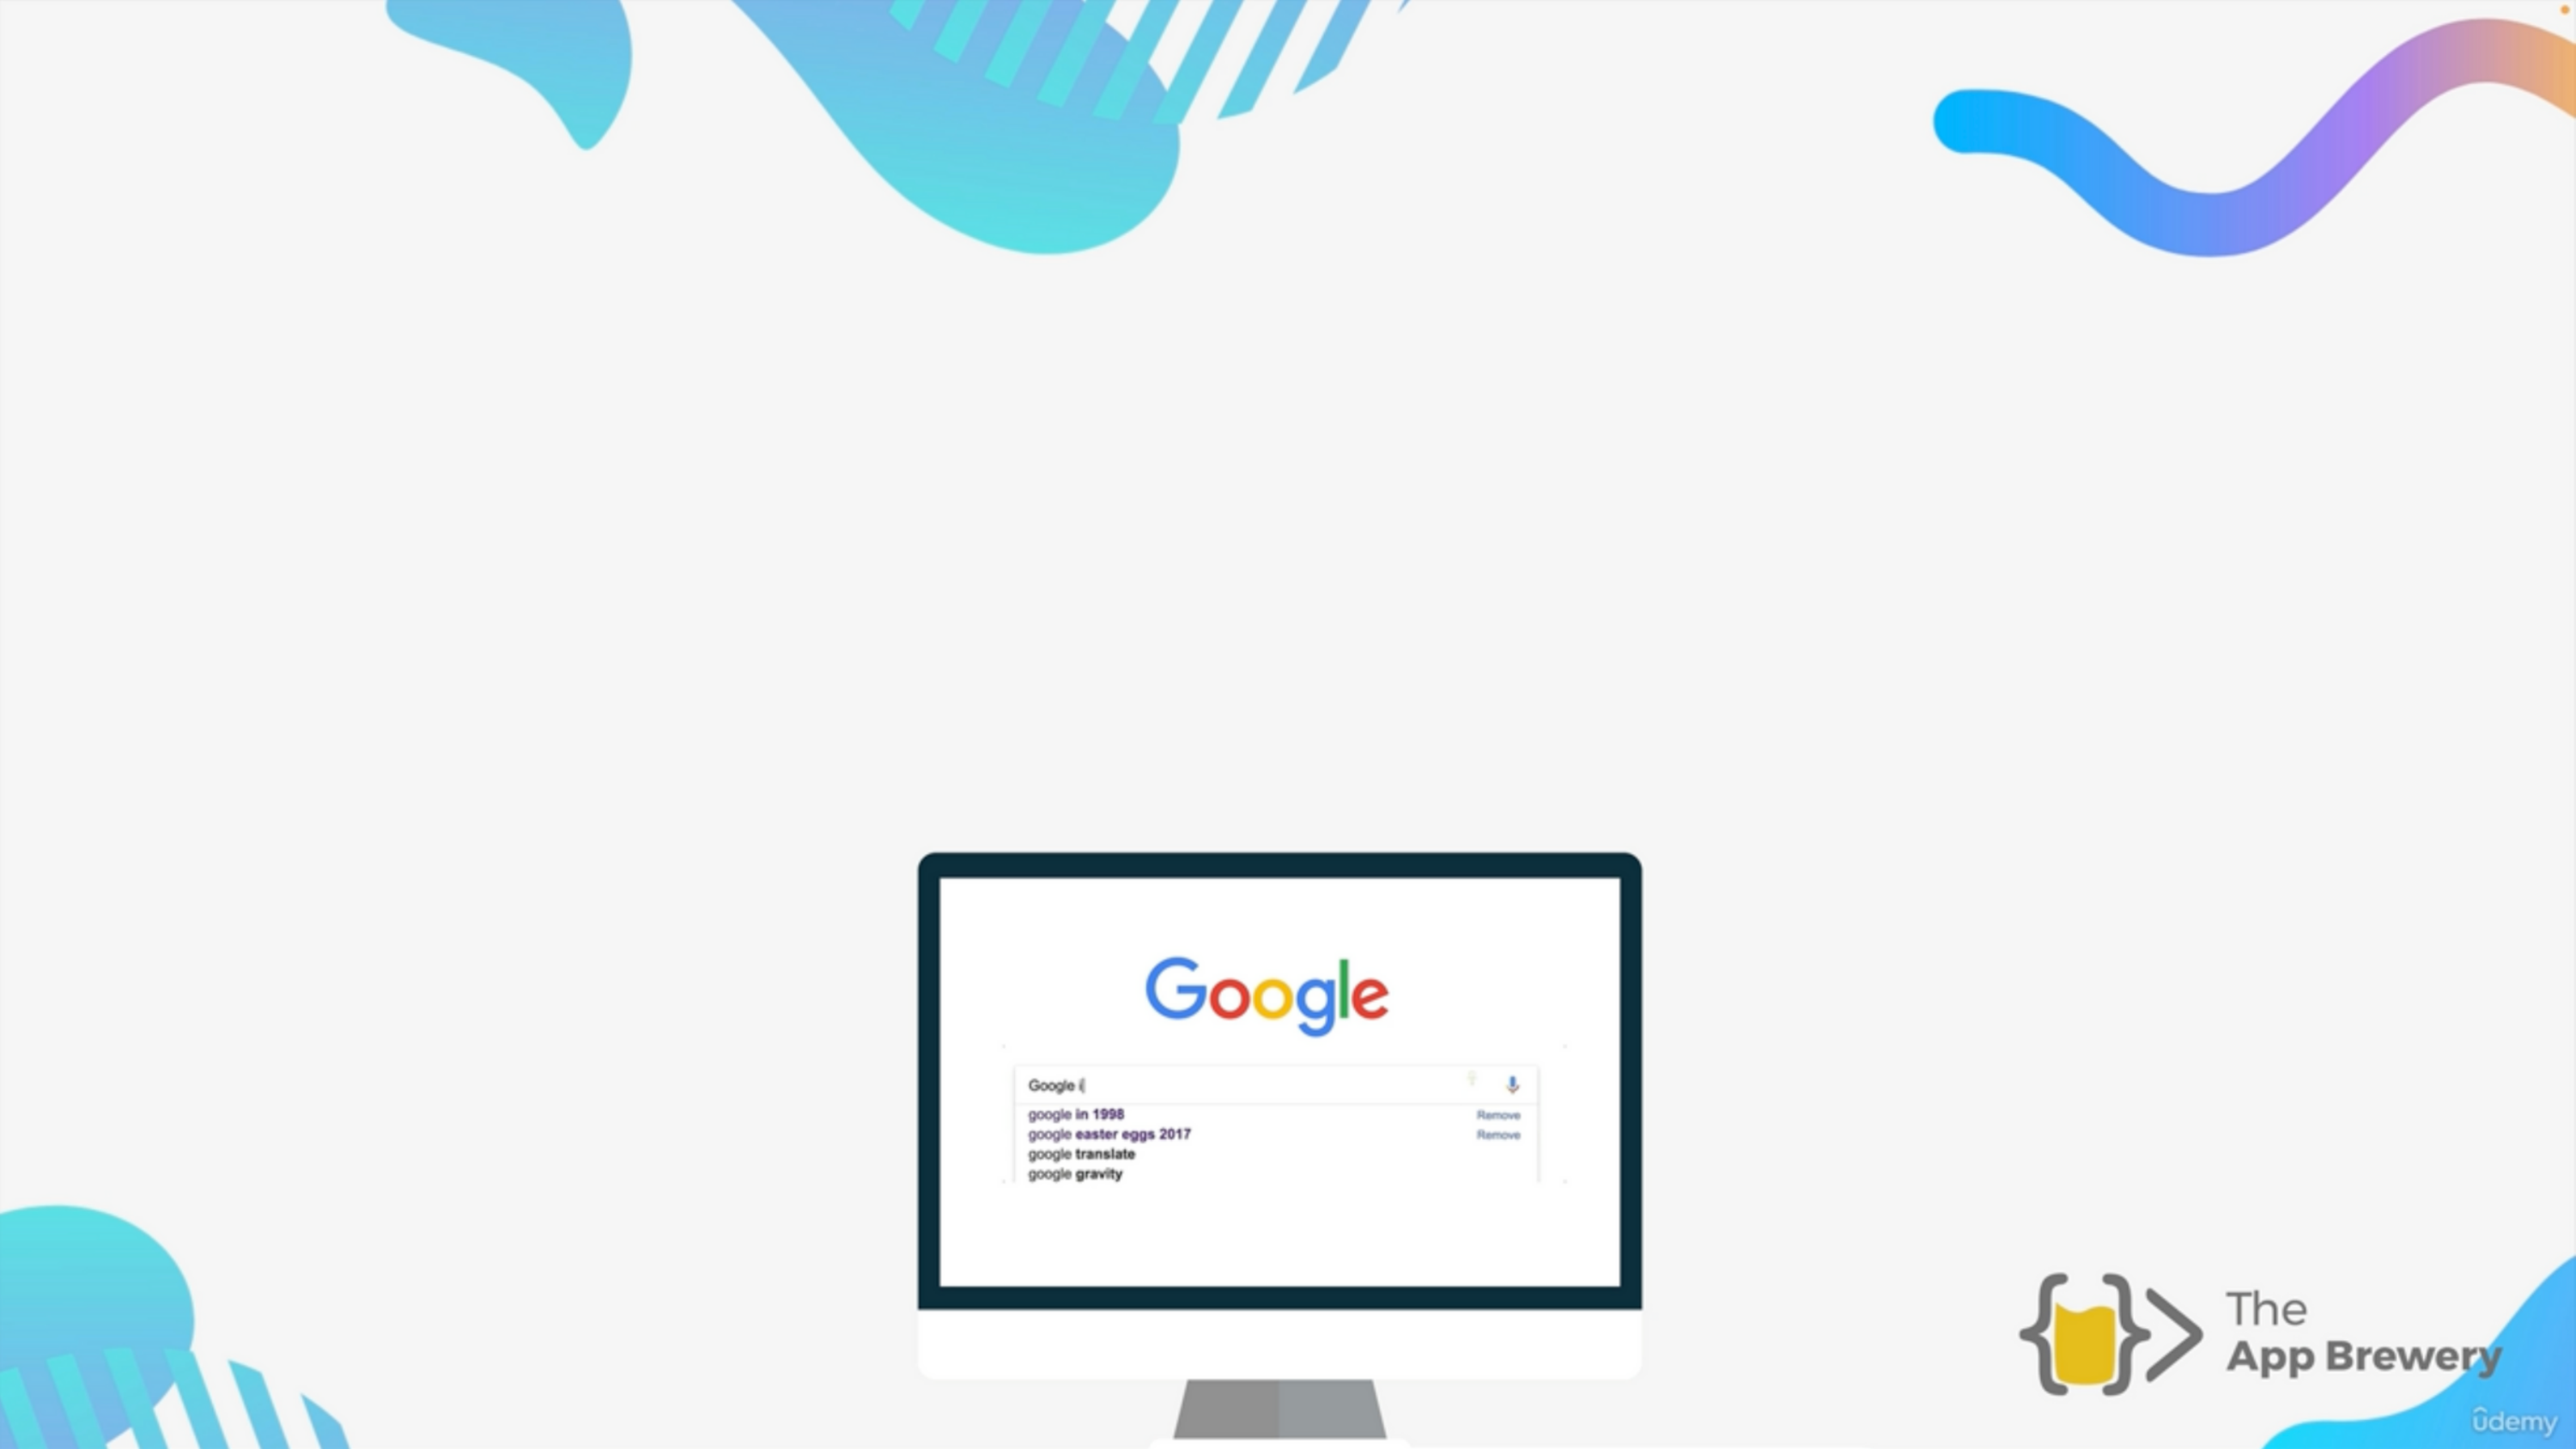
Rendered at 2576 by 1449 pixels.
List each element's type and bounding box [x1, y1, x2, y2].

text_box [0, 0, 2576, 1449]
